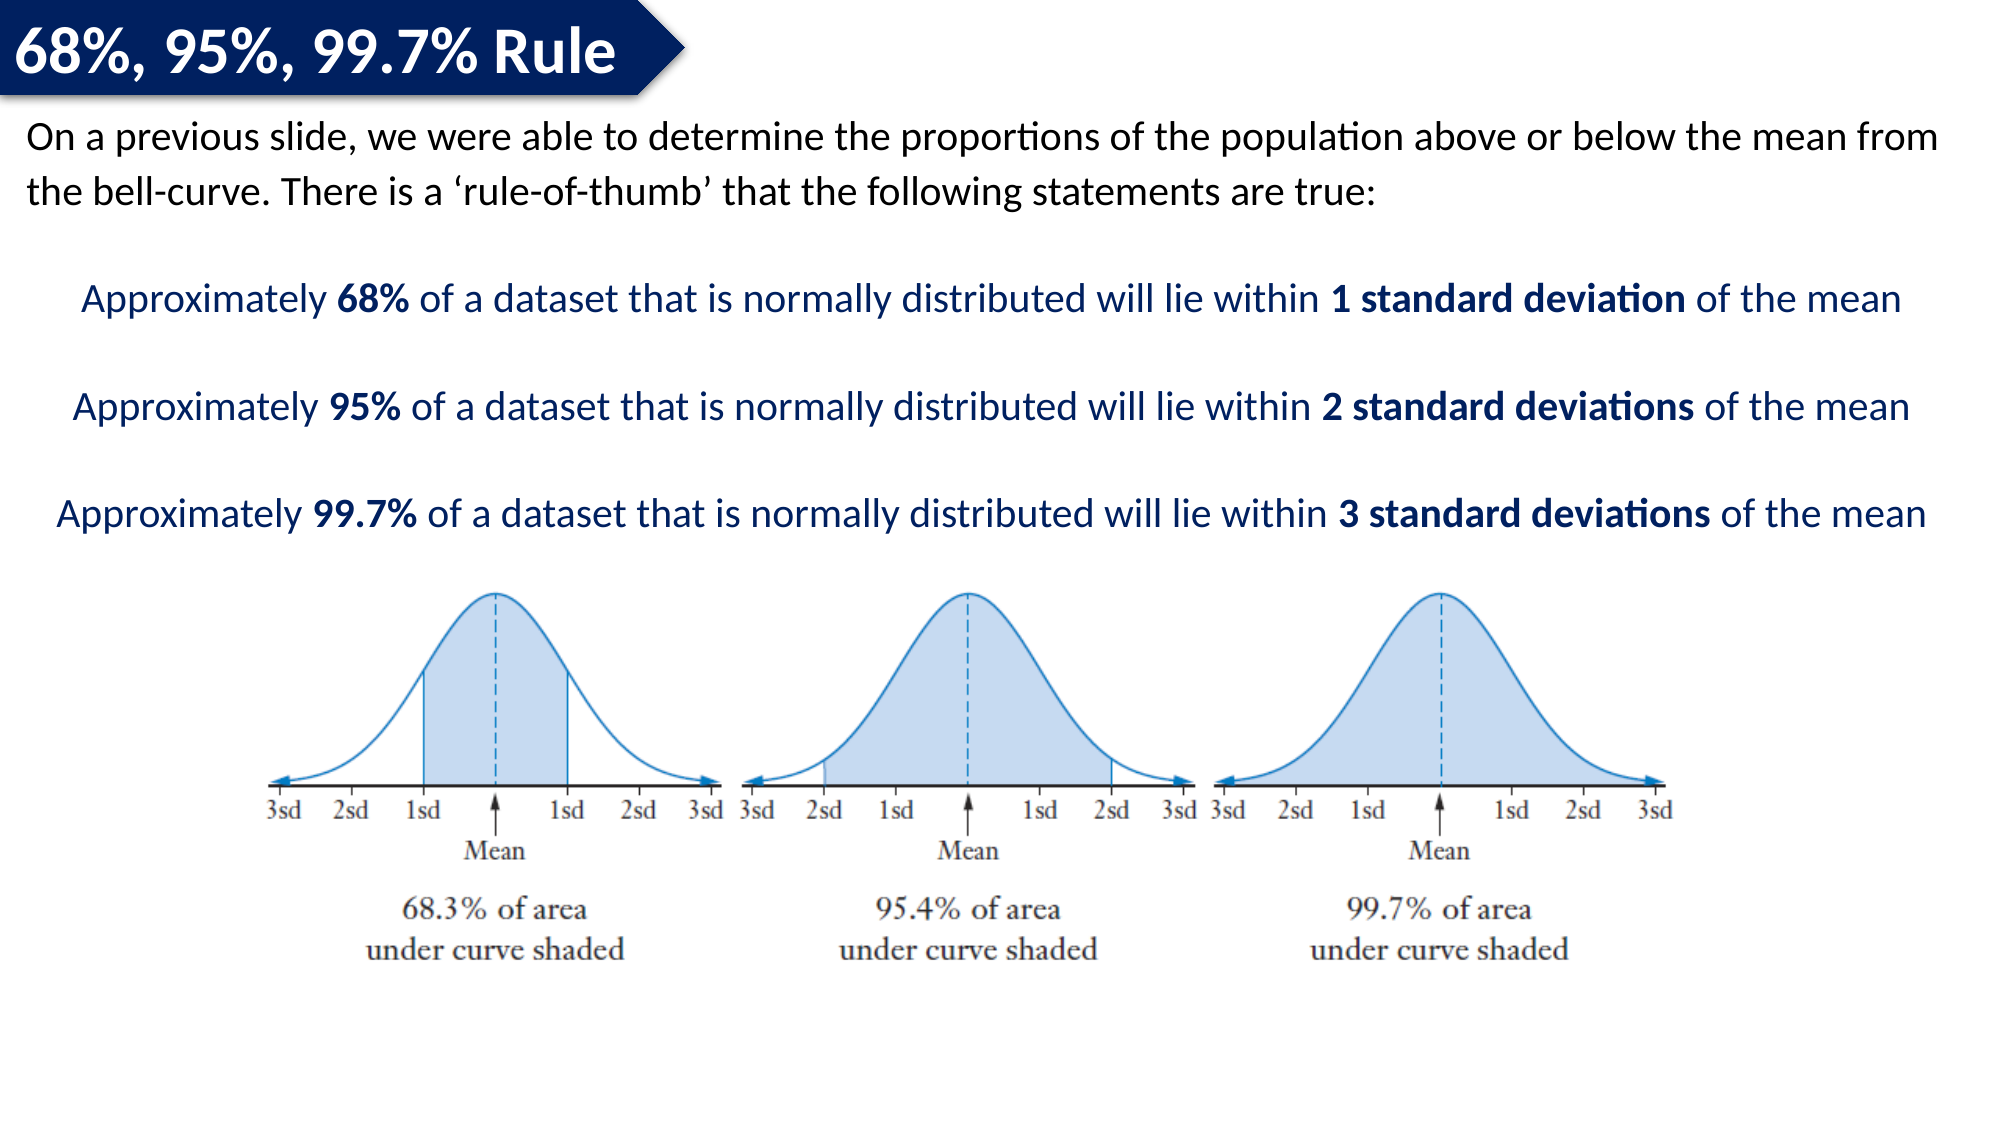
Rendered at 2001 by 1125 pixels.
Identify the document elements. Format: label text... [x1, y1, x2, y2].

picture [256, 562, 1702, 982]
list On a previous slide, we were able to determine the proportions of the population above or below the mean from the bell-curve. There is a ‘rule-of-thumb’ that the following statements are true: Approximately 68% of a dataset that is normally distributed will lie within 1 standard deviation of the mean Approximately 95% of a dataset that is normally distributed will lie within 2 standard deviations of the mean Approximately 99.7% of a dataset that is normally distributed will lie within 3 standard deviations of the mean [11, 95, 1973, 1079]
text_box 68%, 95%, 99.7% Rule [0, 0, 685, 95]
